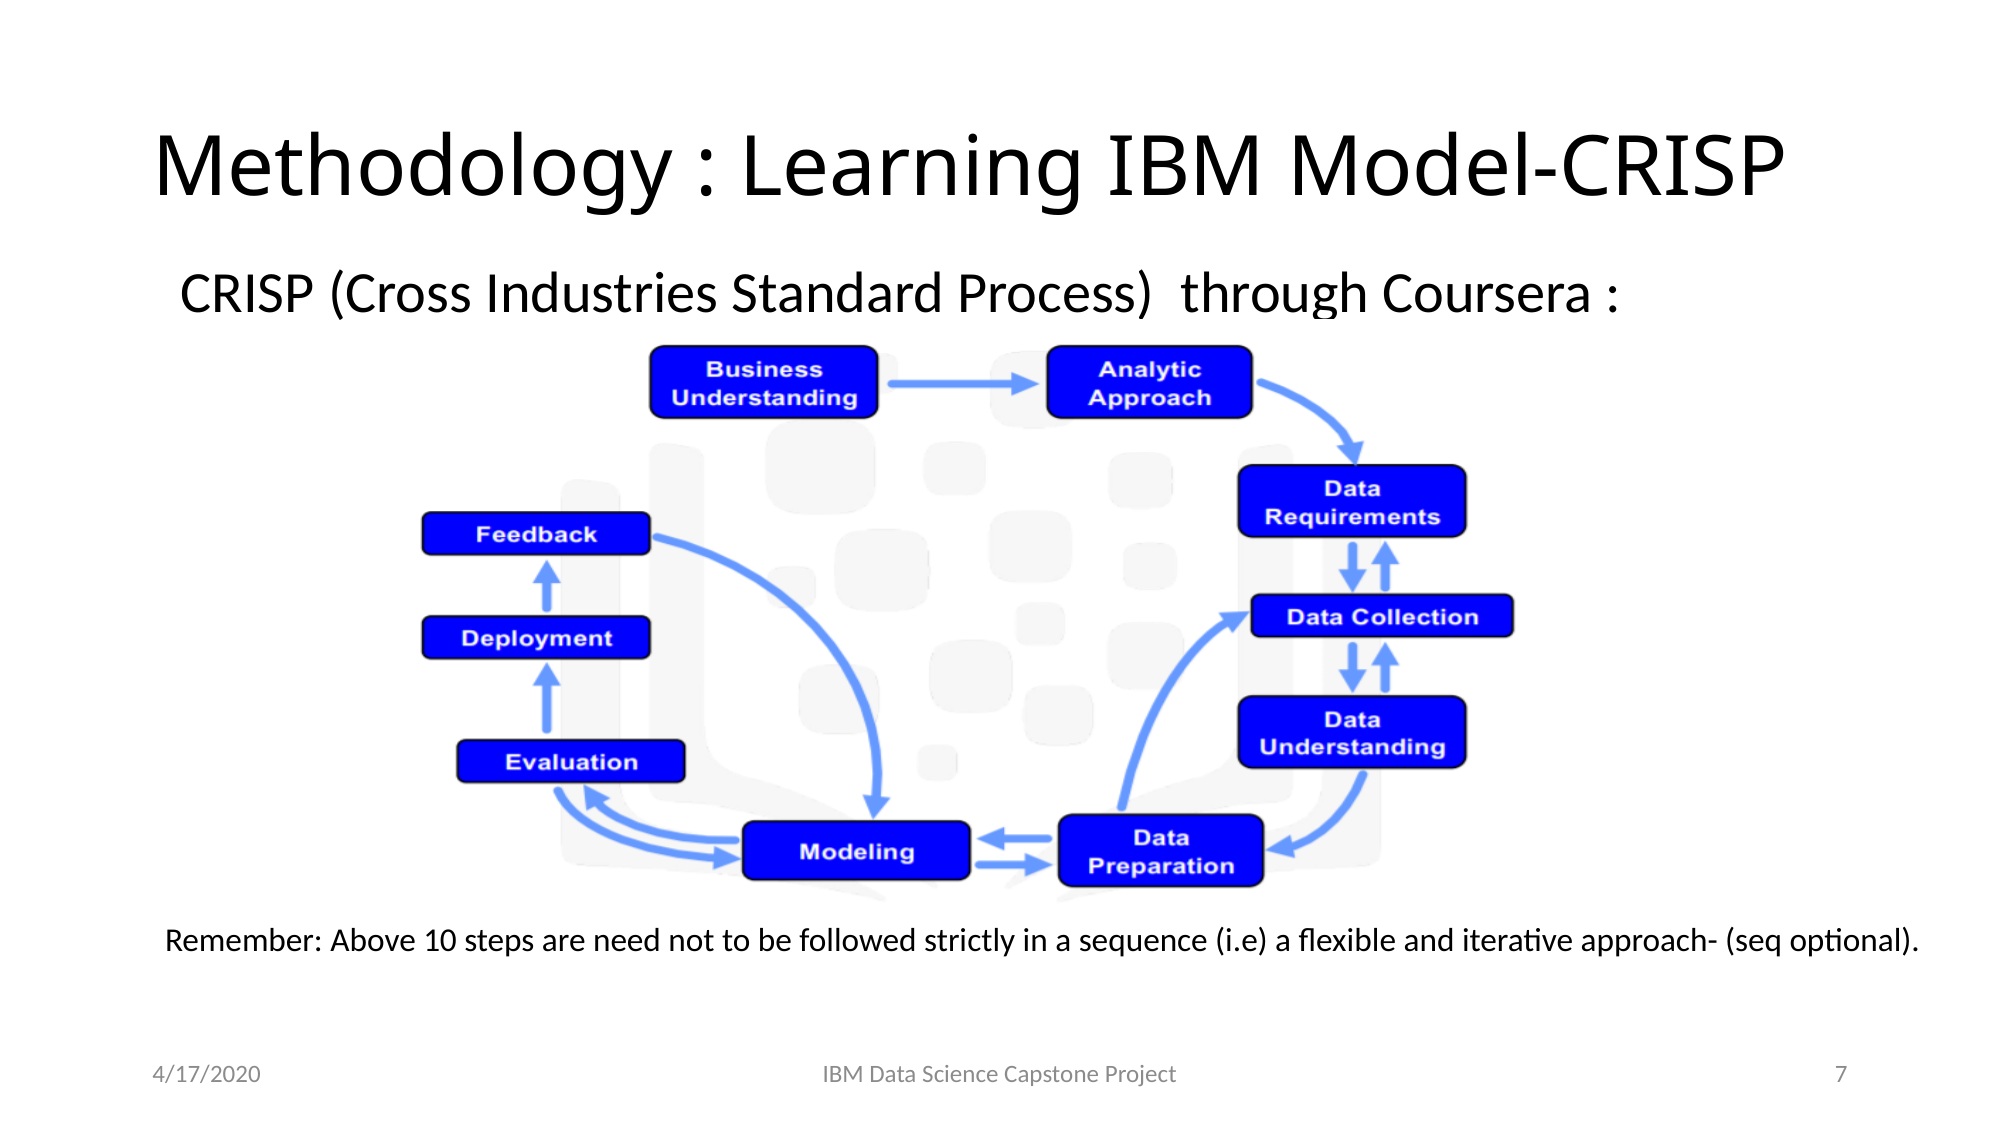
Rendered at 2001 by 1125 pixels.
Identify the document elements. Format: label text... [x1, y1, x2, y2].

picture [415, 319, 1530, 925]
footer IBM Data Science Capstone Project [662, 1042, 1338, 1103]
title Methodology : Learning IBM Model-CRISP [137, 59, 1863, 278]
text_box Remember: Above 10 steps are need not to be followed strictly in a sequence (i.e) a flexible and iterative approach- (seq optional). [149, 910, 2000, 966]
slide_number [137, 1042, 588, 1103]
text_box CRISP (Cross Industries Standard Process) through Coursera : [165, 246, 1775, 377]
slide_number 7 [1412, 1042, 1863, 1103]
